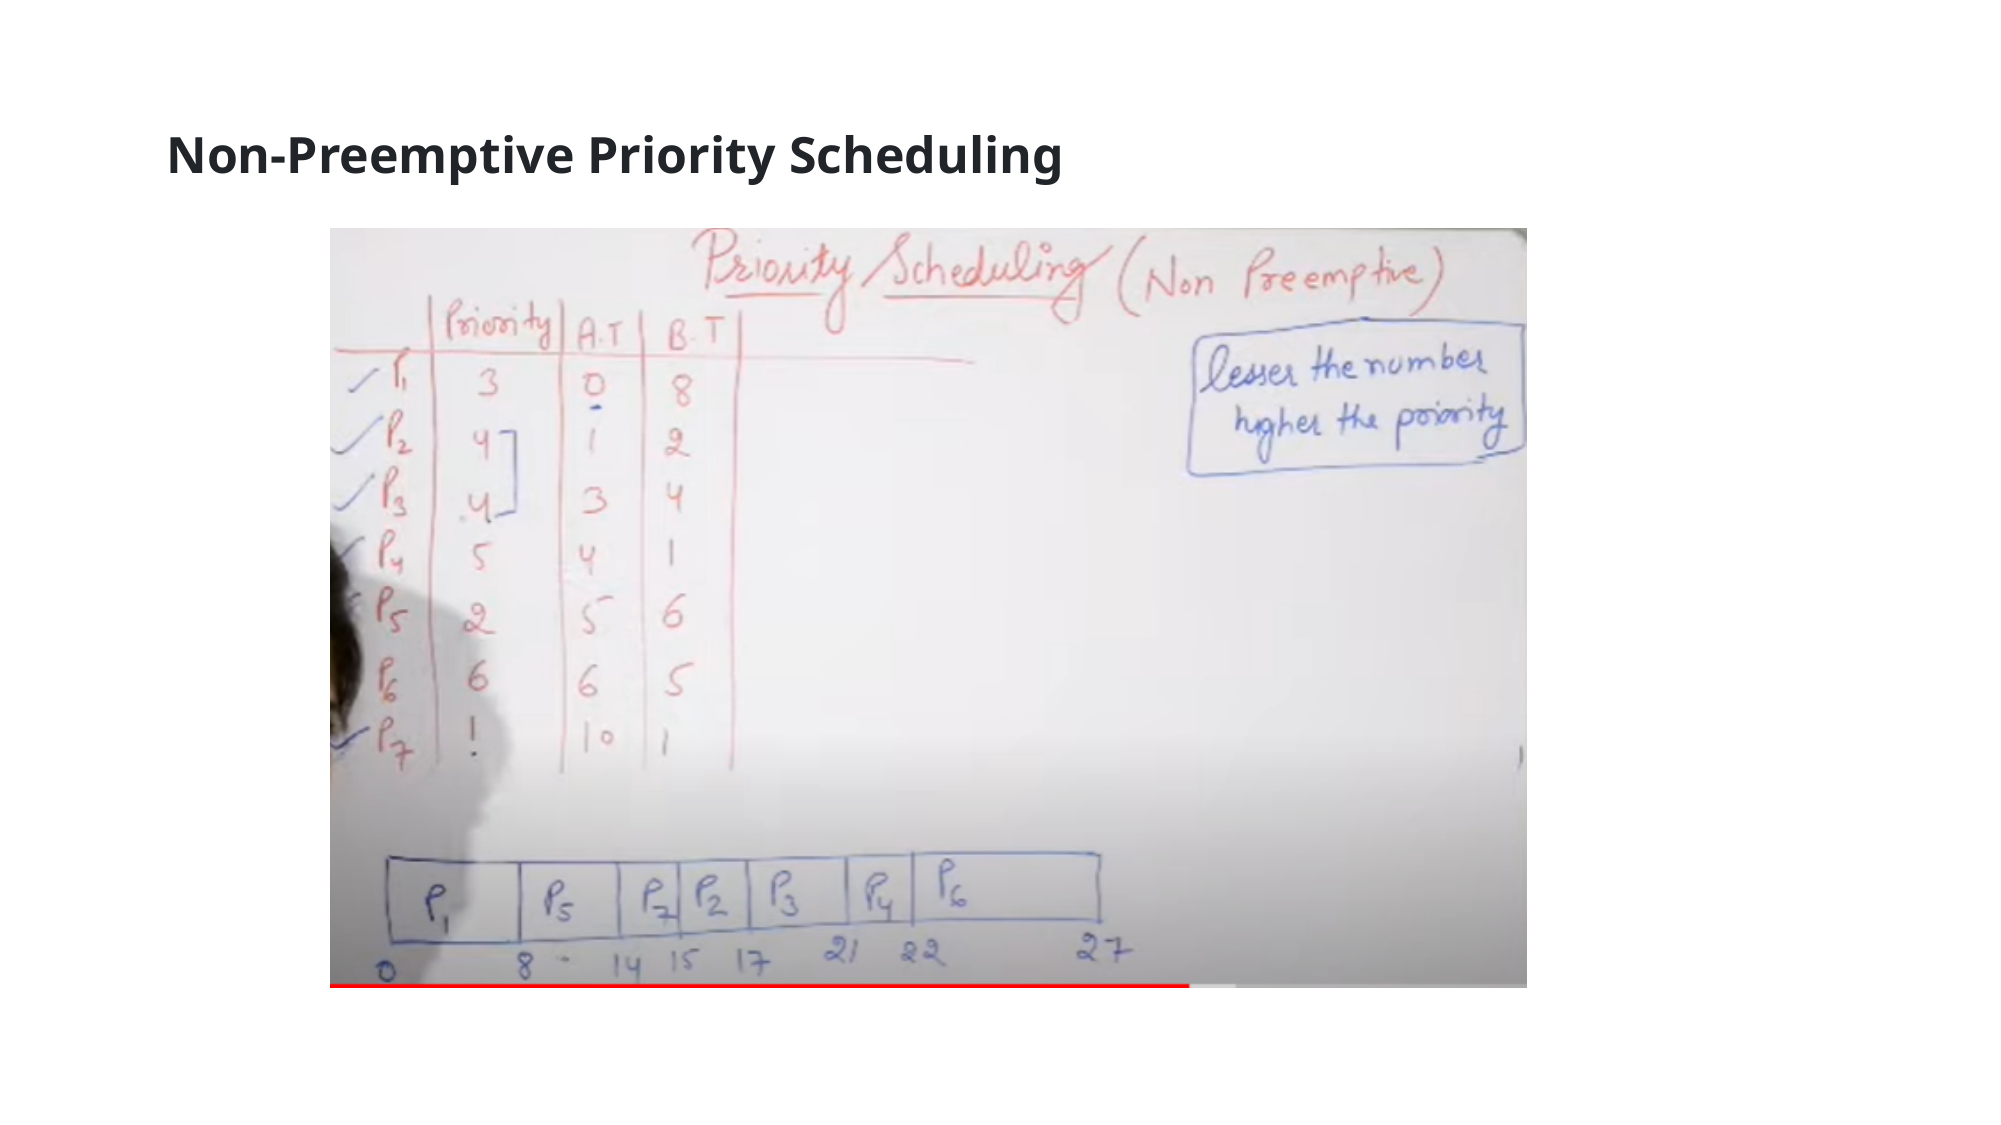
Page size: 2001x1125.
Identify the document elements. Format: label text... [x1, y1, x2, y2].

picture [330, 227, 1527, 988]
text_box Non-Preemptive Priority Scheduling [151, 116, 1152, 192]
